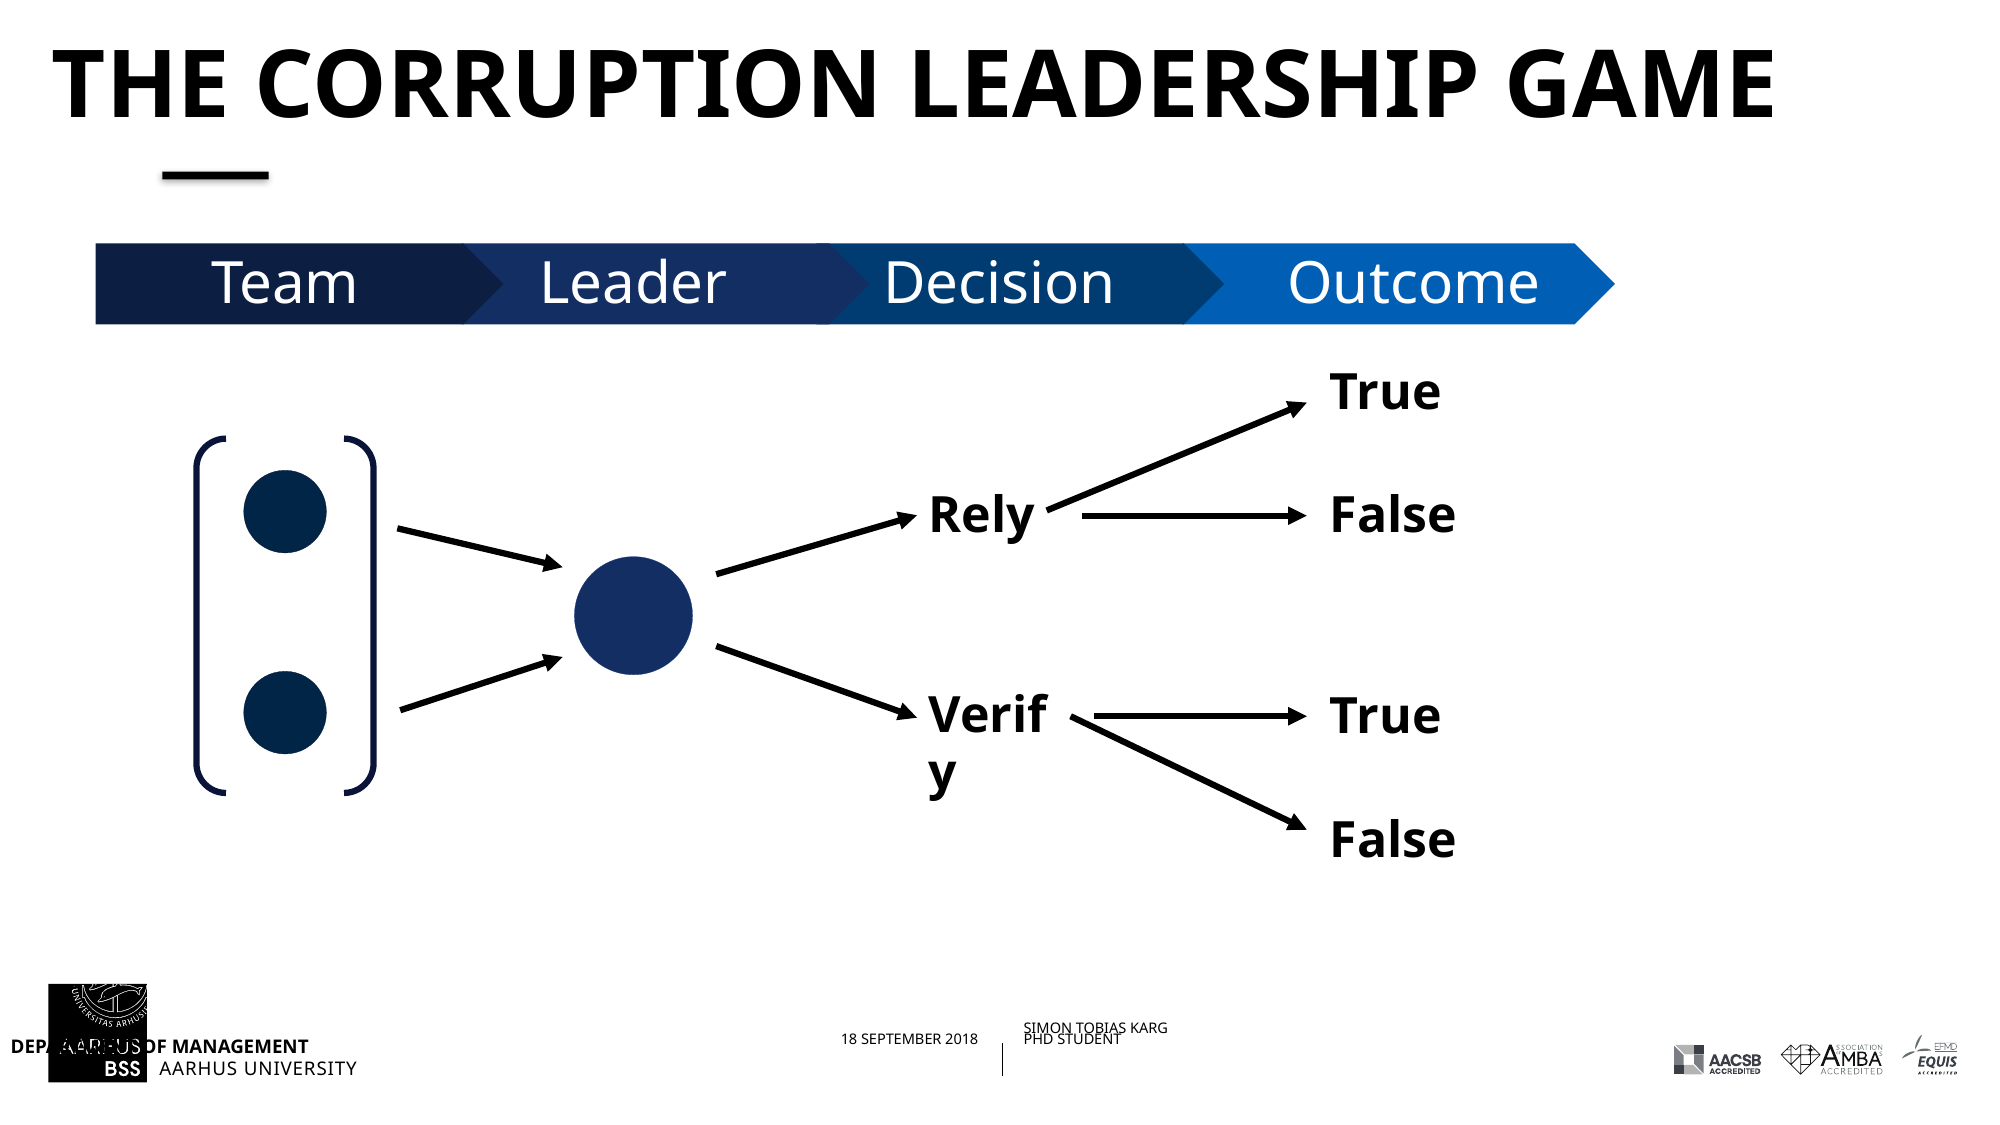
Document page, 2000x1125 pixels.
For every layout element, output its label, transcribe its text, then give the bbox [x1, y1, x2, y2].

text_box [95, 243, 1616, 870]
title The Corruption Leadership Game [51, 37, 1948, 162]
